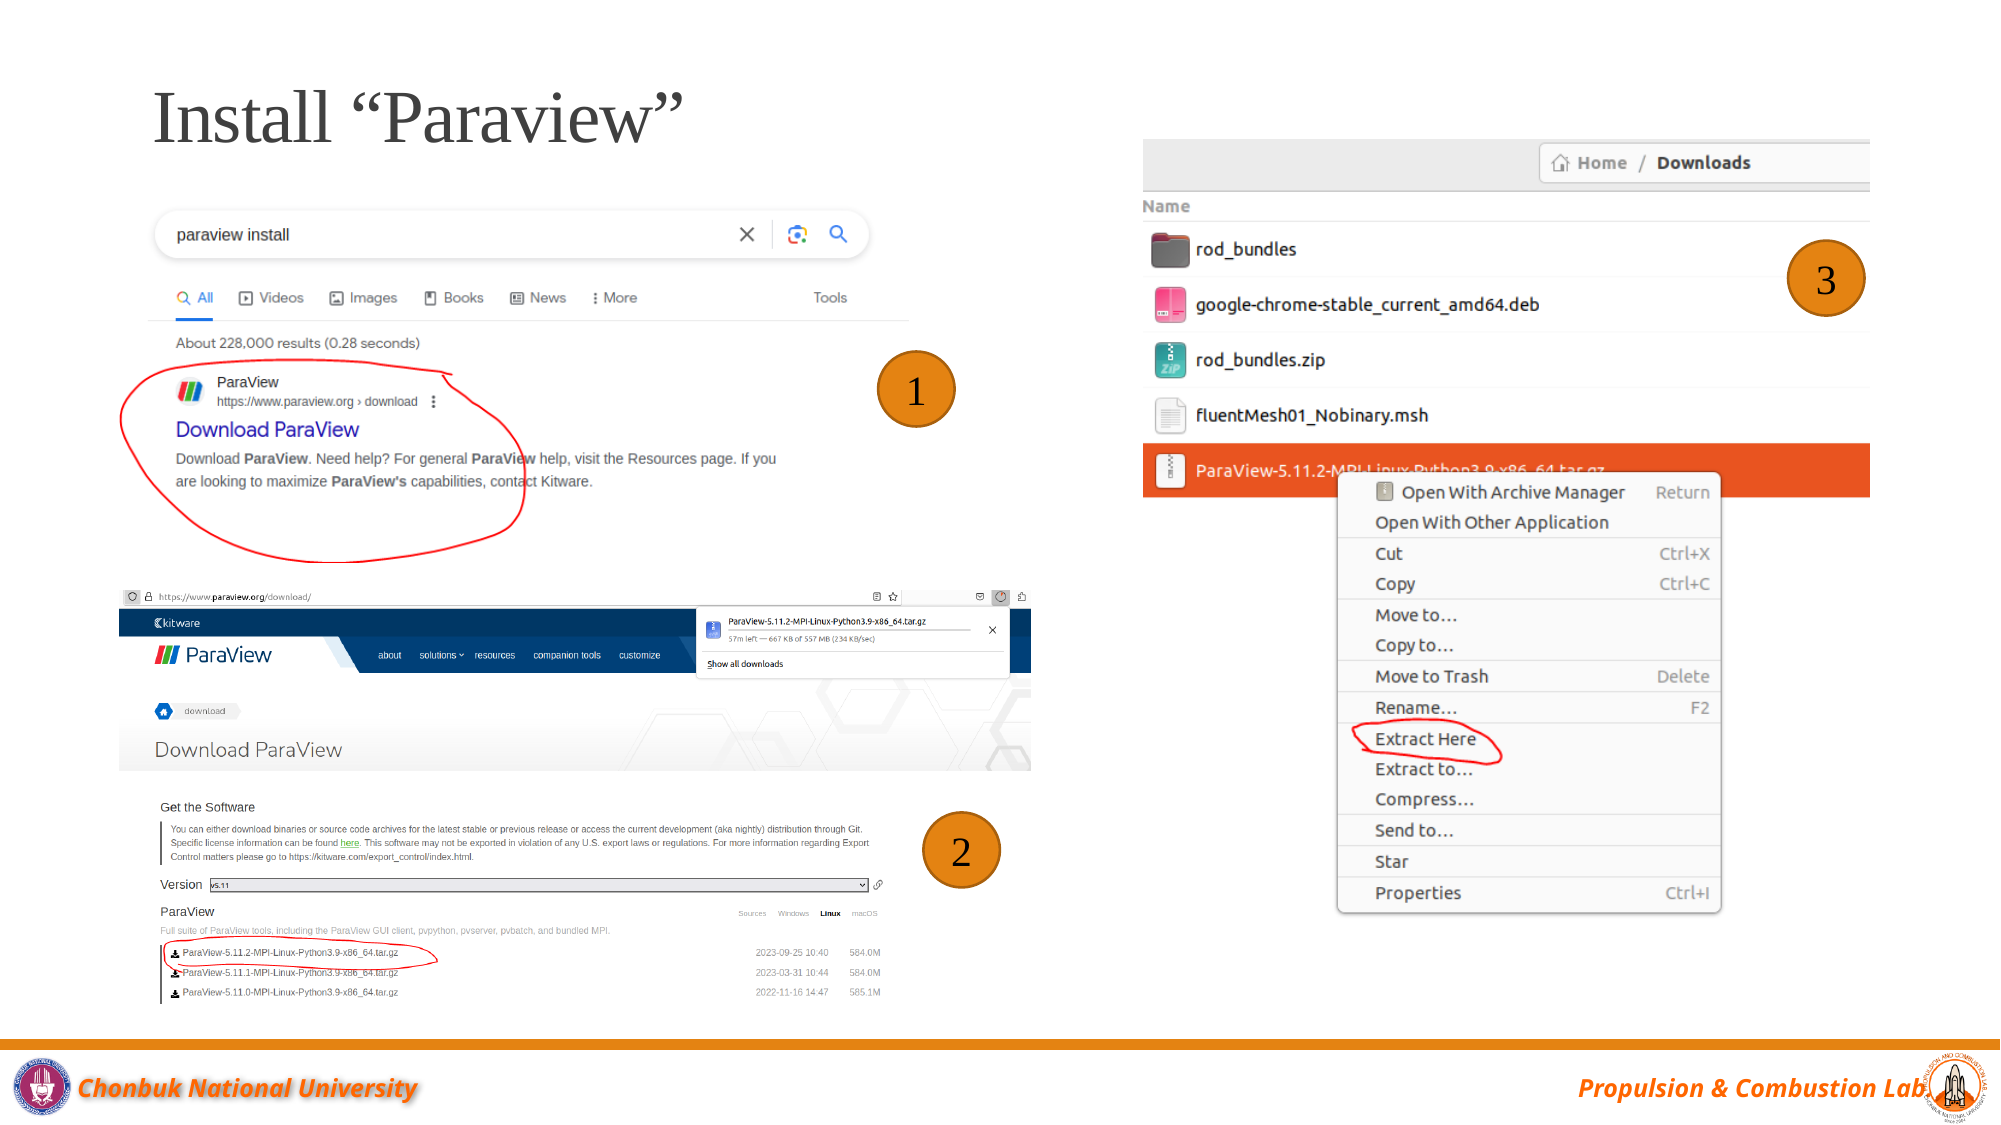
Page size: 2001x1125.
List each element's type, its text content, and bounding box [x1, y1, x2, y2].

text_box Install “Paraview” [137, 59, 857, 166]
picture [1910, 1040, 1999, 1125]
text_box 1 [919, 350, 956, 428]
picture [119, 193, 910, 563]
picture [1143, 138, 1871, 957]
picture [119, 589, 1031, 1006]
picture [9, 1054, 74, 1119]
